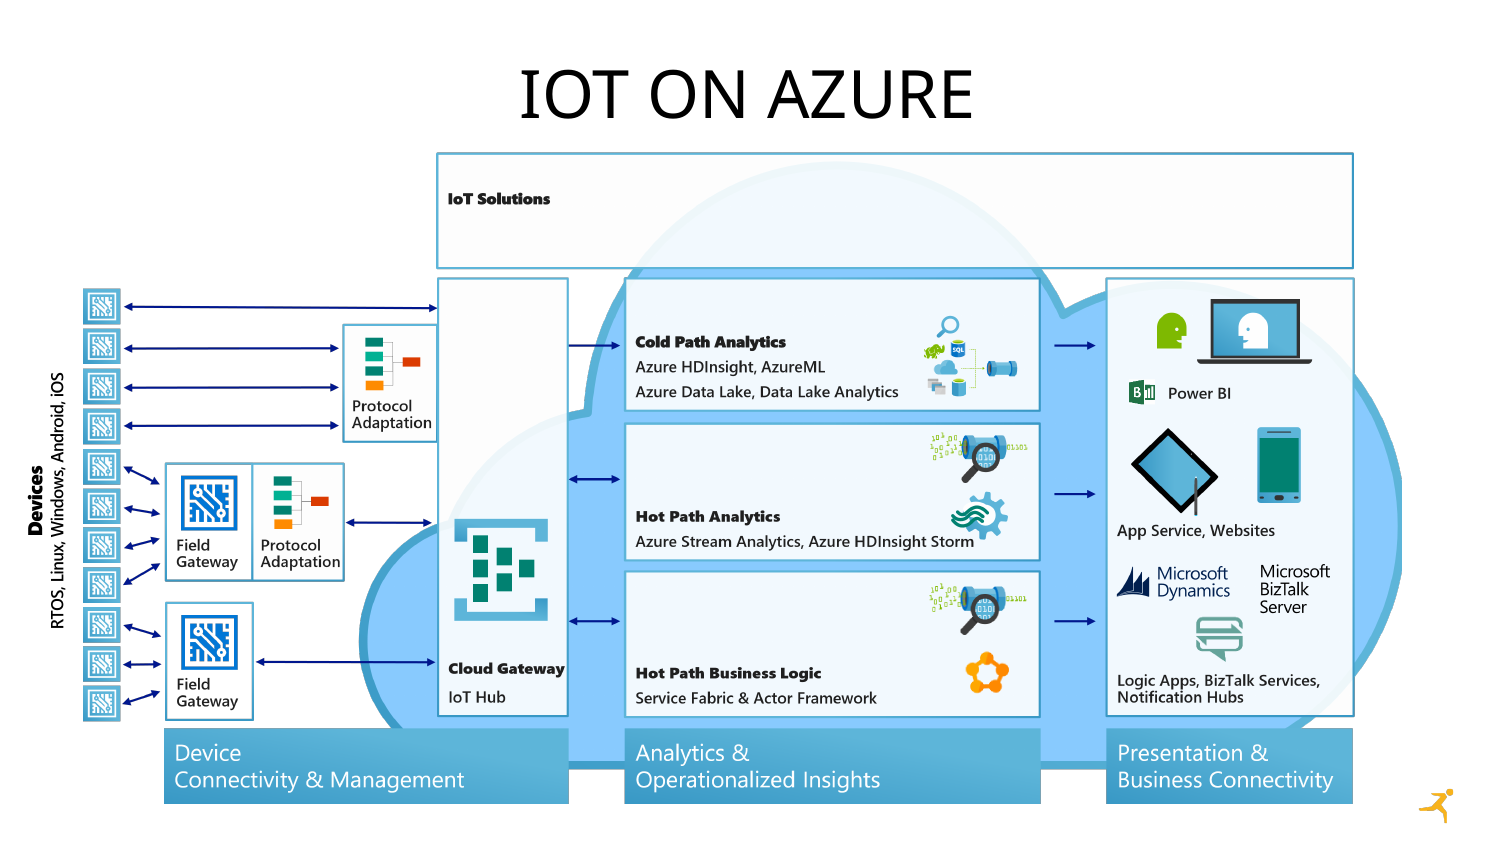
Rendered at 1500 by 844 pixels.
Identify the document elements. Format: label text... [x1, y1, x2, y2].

title Iot on azure [94, 66, 1402, 111]
picture [27, 152, 1402, 804]
picture [1406, 776, 1466, 836]
